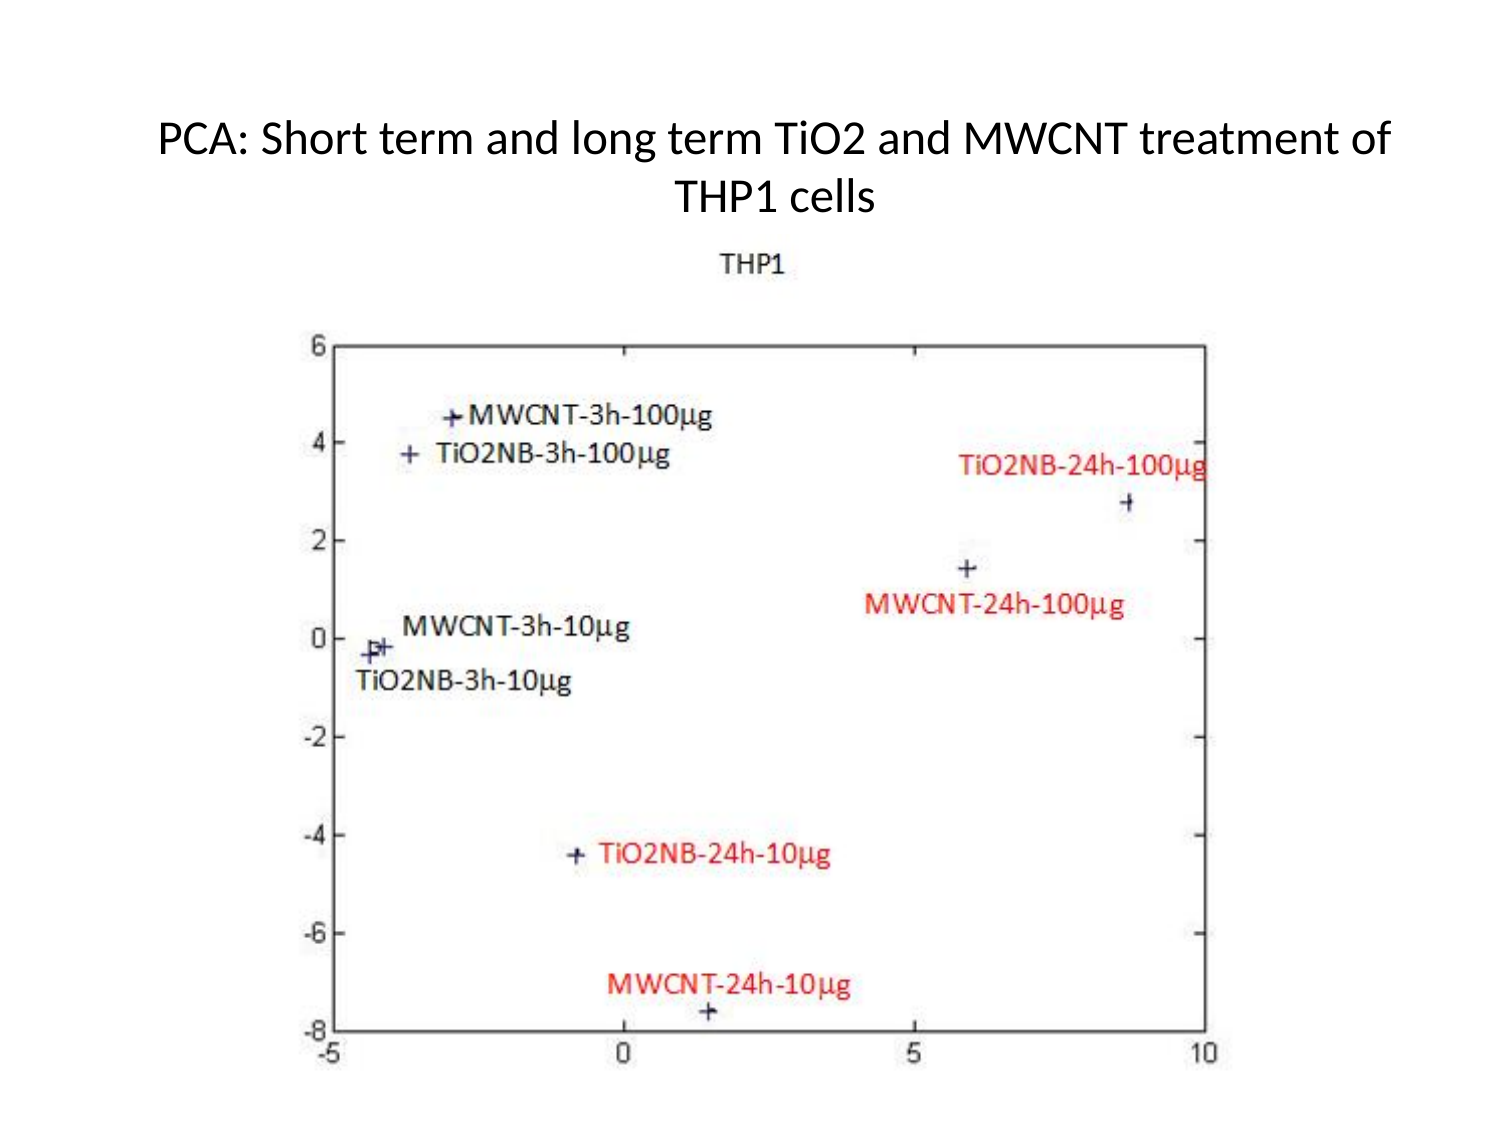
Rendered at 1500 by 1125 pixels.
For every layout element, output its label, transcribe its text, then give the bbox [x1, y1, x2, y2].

text_box PCA: Short term and long term TiO2 and MWCNT treatment of THP1 cells [99, 70, 1450, 258]
picture [187, 234, 1314, 1125]
